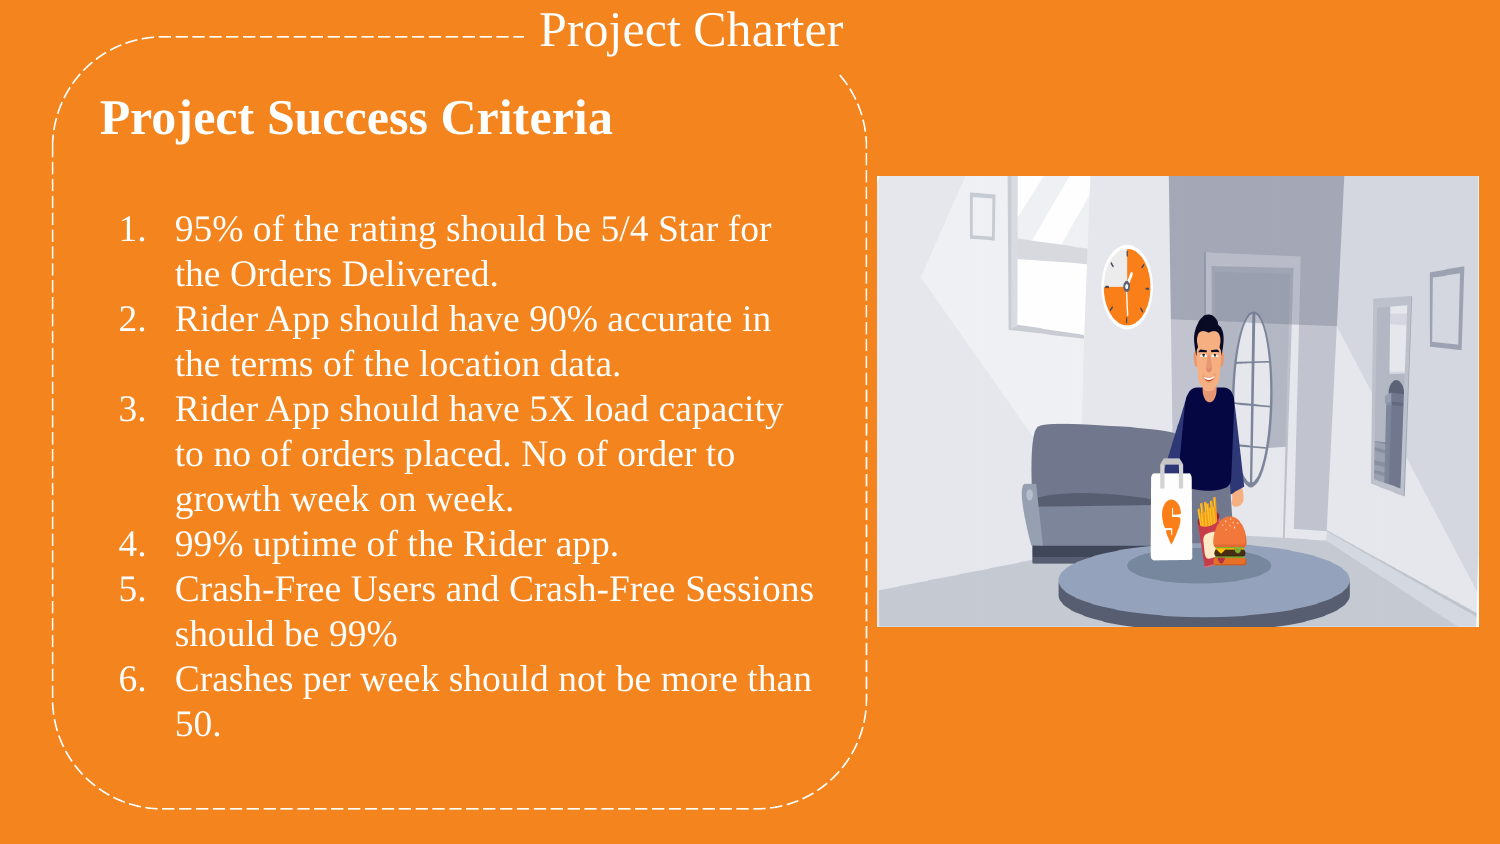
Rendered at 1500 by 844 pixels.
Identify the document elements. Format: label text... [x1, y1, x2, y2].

text_box Project Success Criteria 95% of the rating should be 5/4 Star for the Orders Delivered. Rider App should have 90% accurate in the terms of the location data. Rider App should have 5X load capacity to no of orders placed. No of order to growth week on week. 99% uptime of the Rider app. Crash-Free Users and Crash-Free Sessions should be 99% Crashes per week should not be more than 50. [52, 36, 867, 809]
picture [877, 175, 1479, 627]
text_box Project Charter [524, 0, 867, 74]
